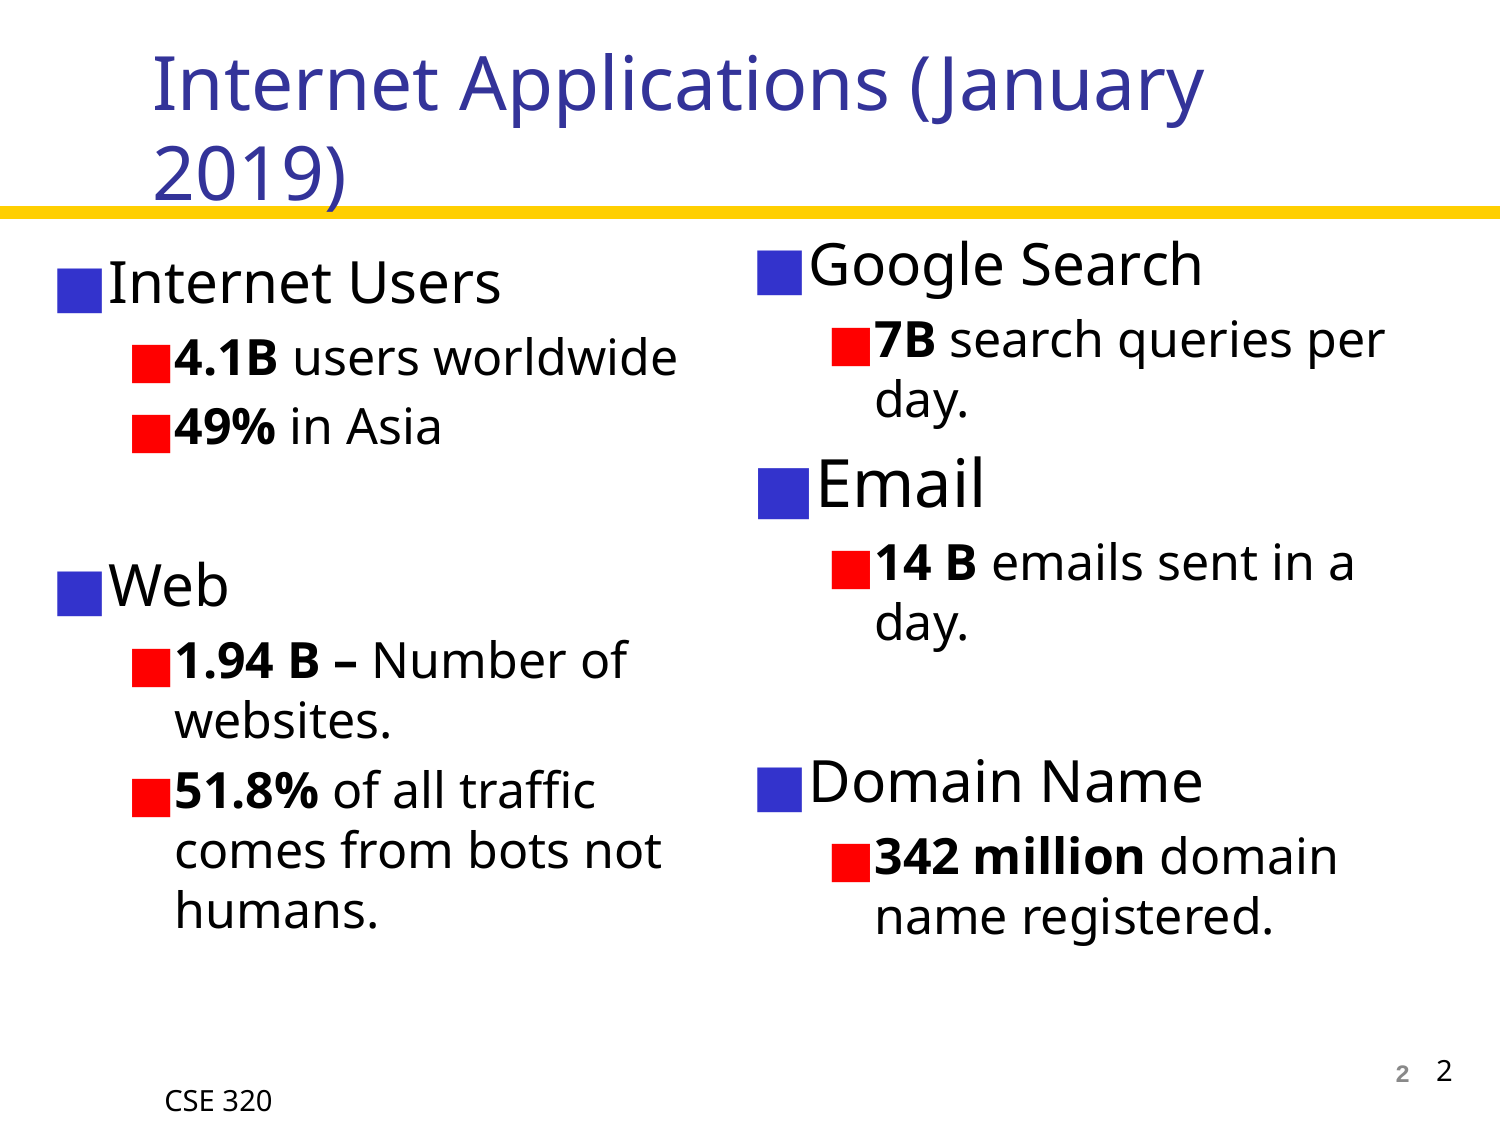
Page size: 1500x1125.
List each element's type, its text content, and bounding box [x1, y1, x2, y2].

title Internet Applications (January 2019) [137, 62, 1416, 188]
text_box ‹#› [1074, 1042, 1425, 1103]
slide_number ‹#› [1425, 1050, 1468, 1100]
list Google Search 7B search queries per day. Email 14 B emails sent in a day. Domain Name 342 million domain name registered. [737, 220, 1475, 1050]
list Internet Users 4.1B users worldwide 49% in Asia Web 1.94 B – Number of websites. 51.8% of all traffic comes from bots not humans. [37, 237, 775, 1100]
